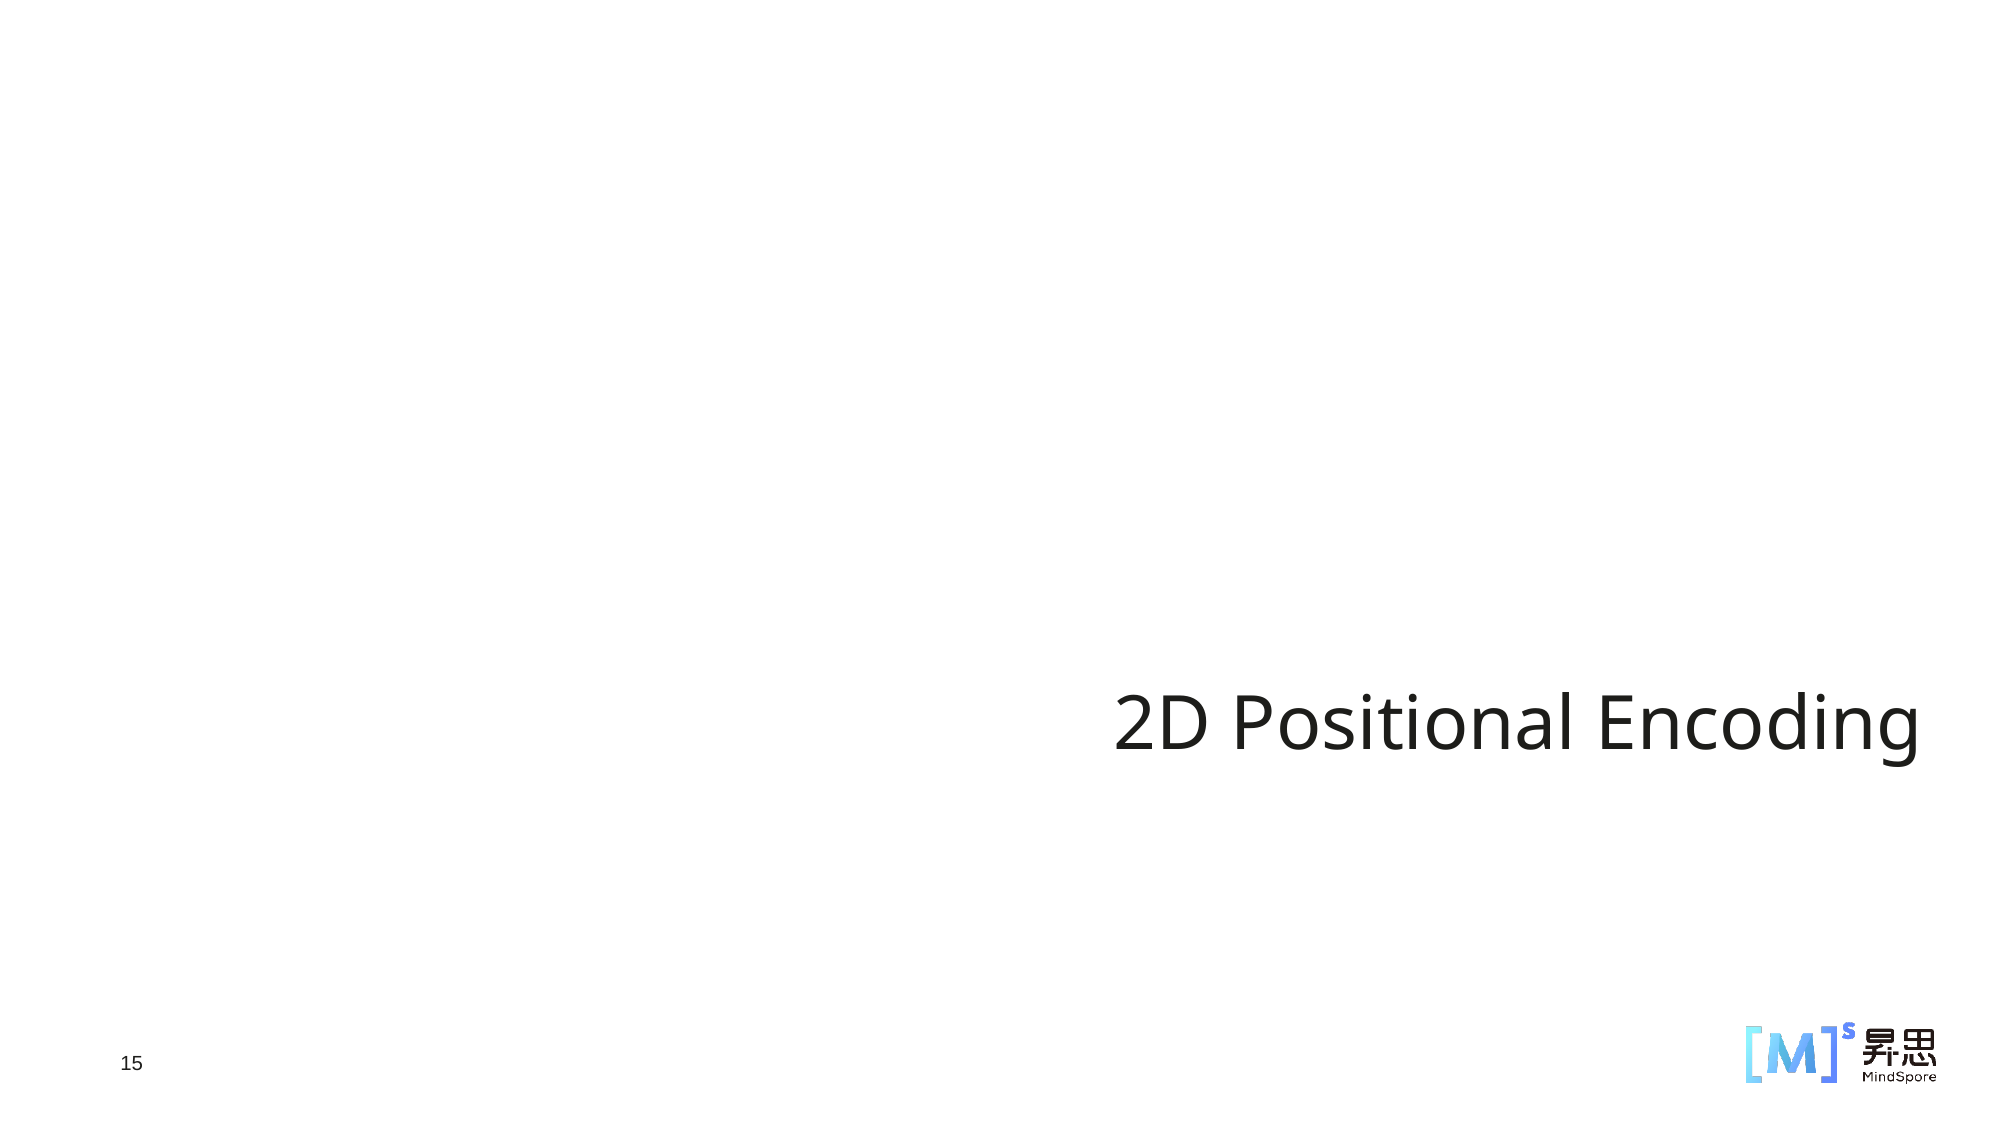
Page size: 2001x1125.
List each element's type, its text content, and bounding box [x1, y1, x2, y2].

text_box 2D Positional Encoding [675, 685, 1939, 772]
slide_number [1550, 1042, 2001, 1103]
picture [1742, 1020, 1942, 1042]
